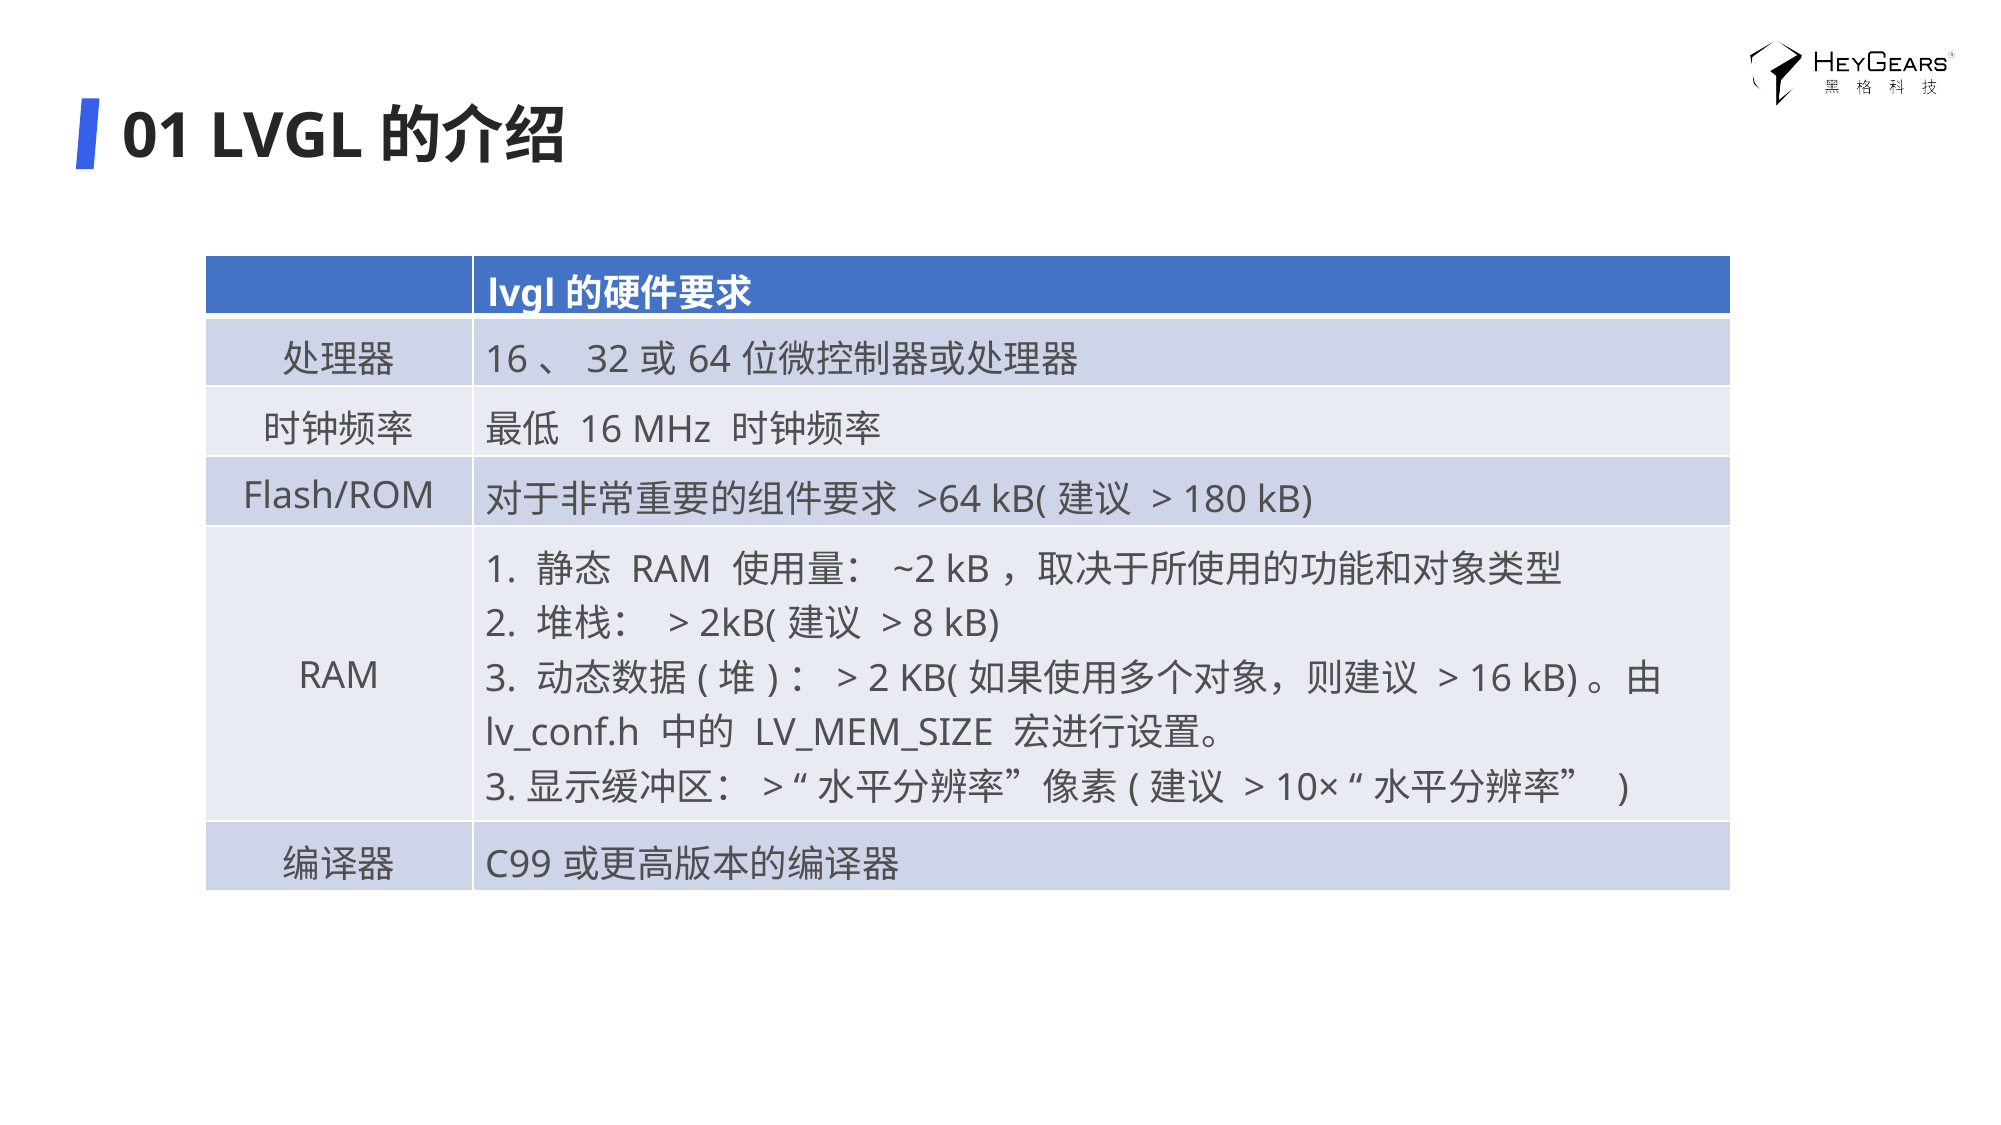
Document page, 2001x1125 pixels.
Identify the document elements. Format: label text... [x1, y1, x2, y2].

table_cell 16、32或64位微控制器或处理器 [474, 319, 1730, 385]
table_cell C99或更高版本的编译器 [474, 822, 1730, 890]
table_cell 时钟频率 [206, 387, 472, 455]
text_box [74, 97, 101, 171]
table_cell 最低 16 MHz 时钟频率 [474, 387, 1730, 455]
table_cell 处理器 [206, 319, 472, 385]
table_cell 1. 静态 RAM 使用量：~2 kB，取决于所使用的功能和对象类型 2. 堆栈： > 2kB(建议 > 8 kB) 3. 动态数据(堆)：> 2 KB(如果使用多个对象，则建议 > 16 kB)。由 lv_conf.h 中的 LV_MEM_SIZE 宏进行设置。 3.显示缓冲区：> “水平分辨率”像素(建议 > 10× “水平分辨率” ) 4.MCU 或外部显示控制器中的一帧缓冲区 [474, 527, 1730, 820]
table_header lvgl的硬件要求 [474, 256, 1730, 313]
table_header [206, 256, 472, 313]
text_box 01 LVGL的介绍 [107, 87, 582, 178]
picture [1750, 40, 1955, 106]
table_cell 编译器 [206, 822, 472, 890]
table_cell Flash/ROM [206, 457, 472, 525]
table_cell 对于非常重要的组件要求 >64 kB(建议 > 180 kB) [474, 457, 1730, 525]
table_cell RAM [206, 527, 472, 820]
